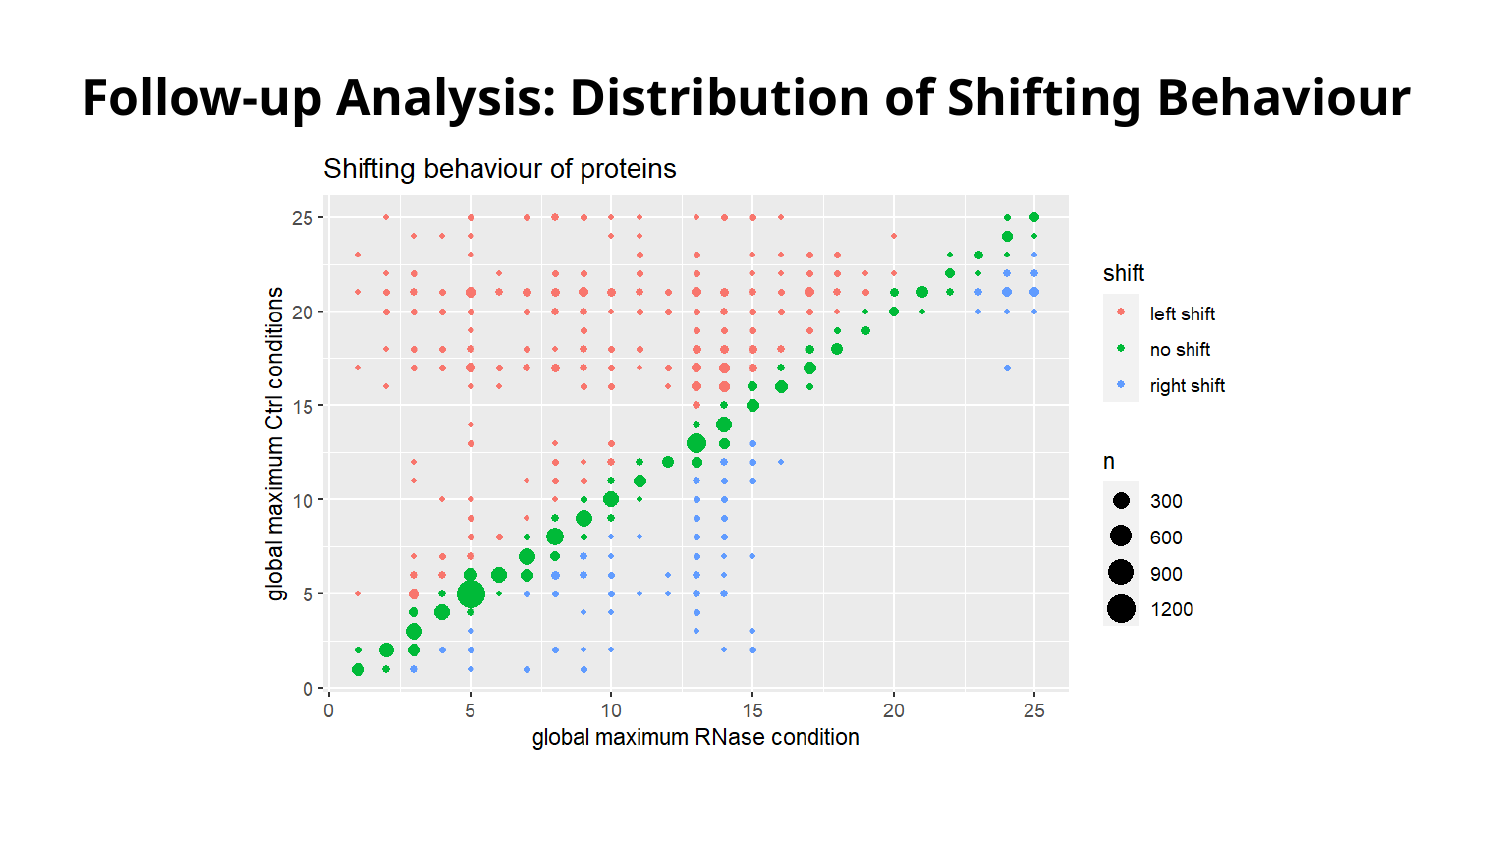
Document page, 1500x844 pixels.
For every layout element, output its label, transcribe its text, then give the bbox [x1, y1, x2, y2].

text_box Follow-up Analysis: Distribution of Shifting Behaviour [66, 58, 1500, 133]
picture [252, 145, 1248, 760]
